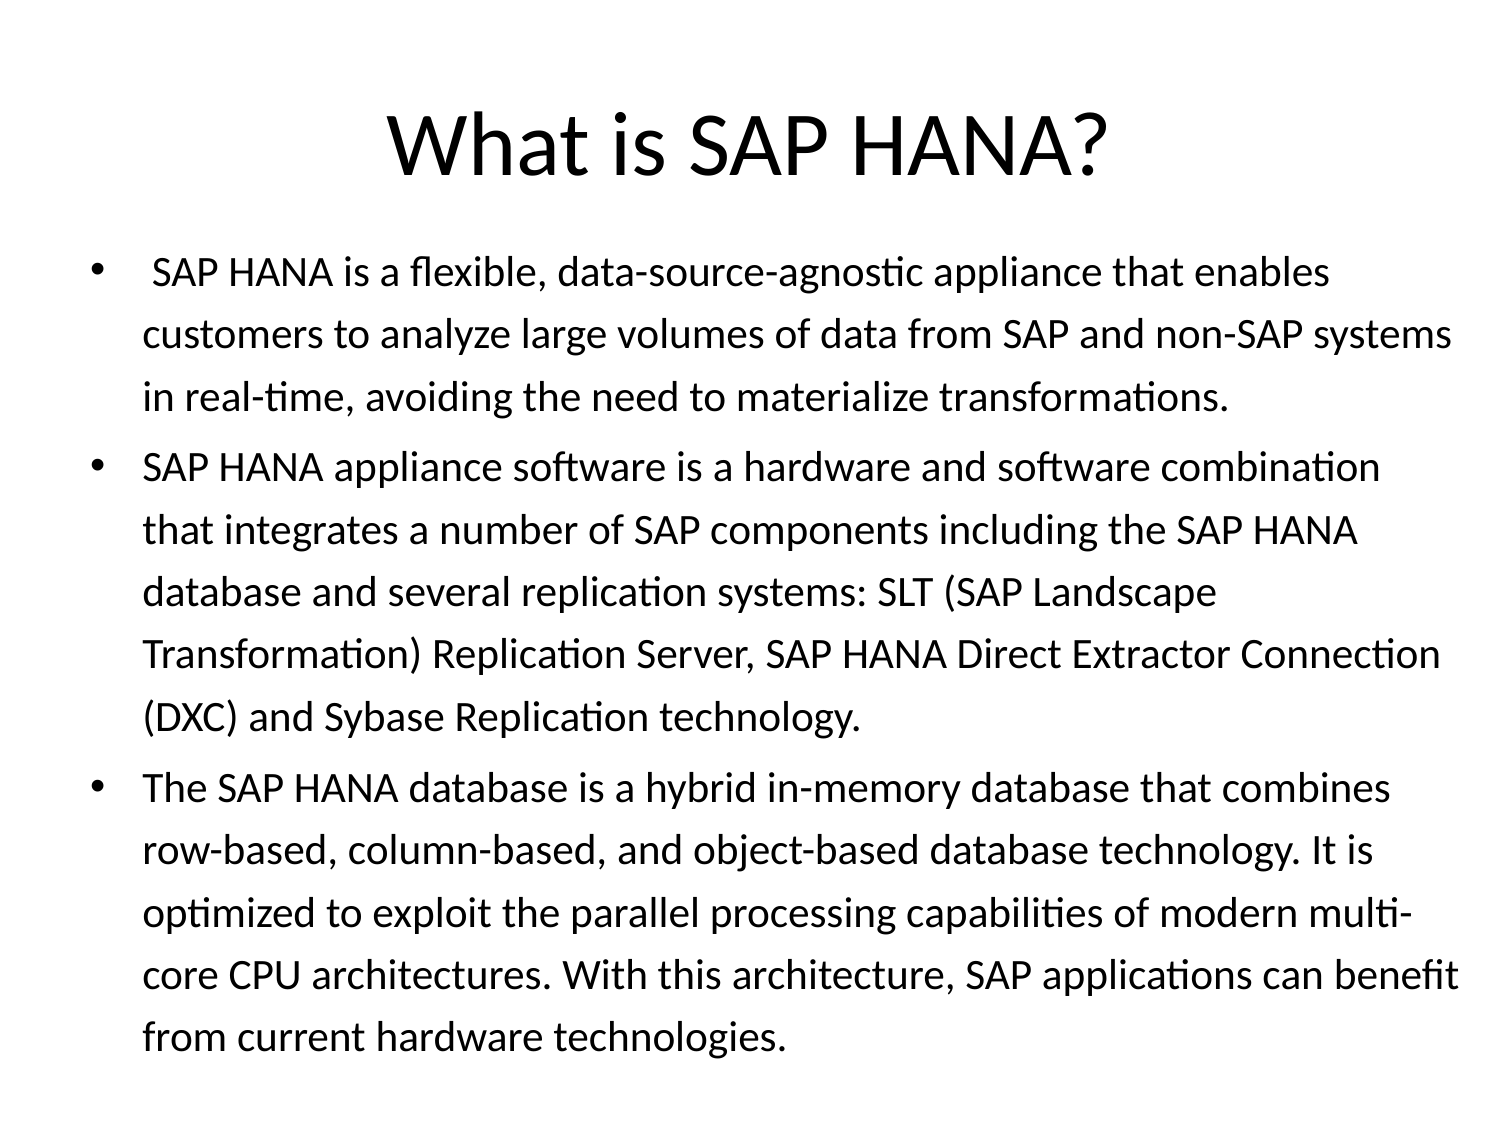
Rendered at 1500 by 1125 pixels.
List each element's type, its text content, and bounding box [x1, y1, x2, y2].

list SAP HANA is a flexible, data-source-agnostic appliance that enables customers to analyze large volumes of data from SAP and non-SAP systems in real-time, avoiding the need to materialize transformations. SAP HANA appliance software is a hardware and software combination that integrates a number of SAP components including the SAP HANA database and several replication systems: SLT (SAP Landscape Transformation) Replication Server, SAP HANA Direct Extractor Connection (DXC) and Sybase Replication technology. The SAP HANA database is a hybrid in-memory database that combines row-based, column-based, and object-based database technology. It is optimized to exploit the parallel processing capabilities of modern multi-core CPU architectures. With this architecture, SAP applications can benefit from current hardware technologies. [75, 224, 1475, 1088]
title What is SAP HANA? [75, 45, 1425, 224]
